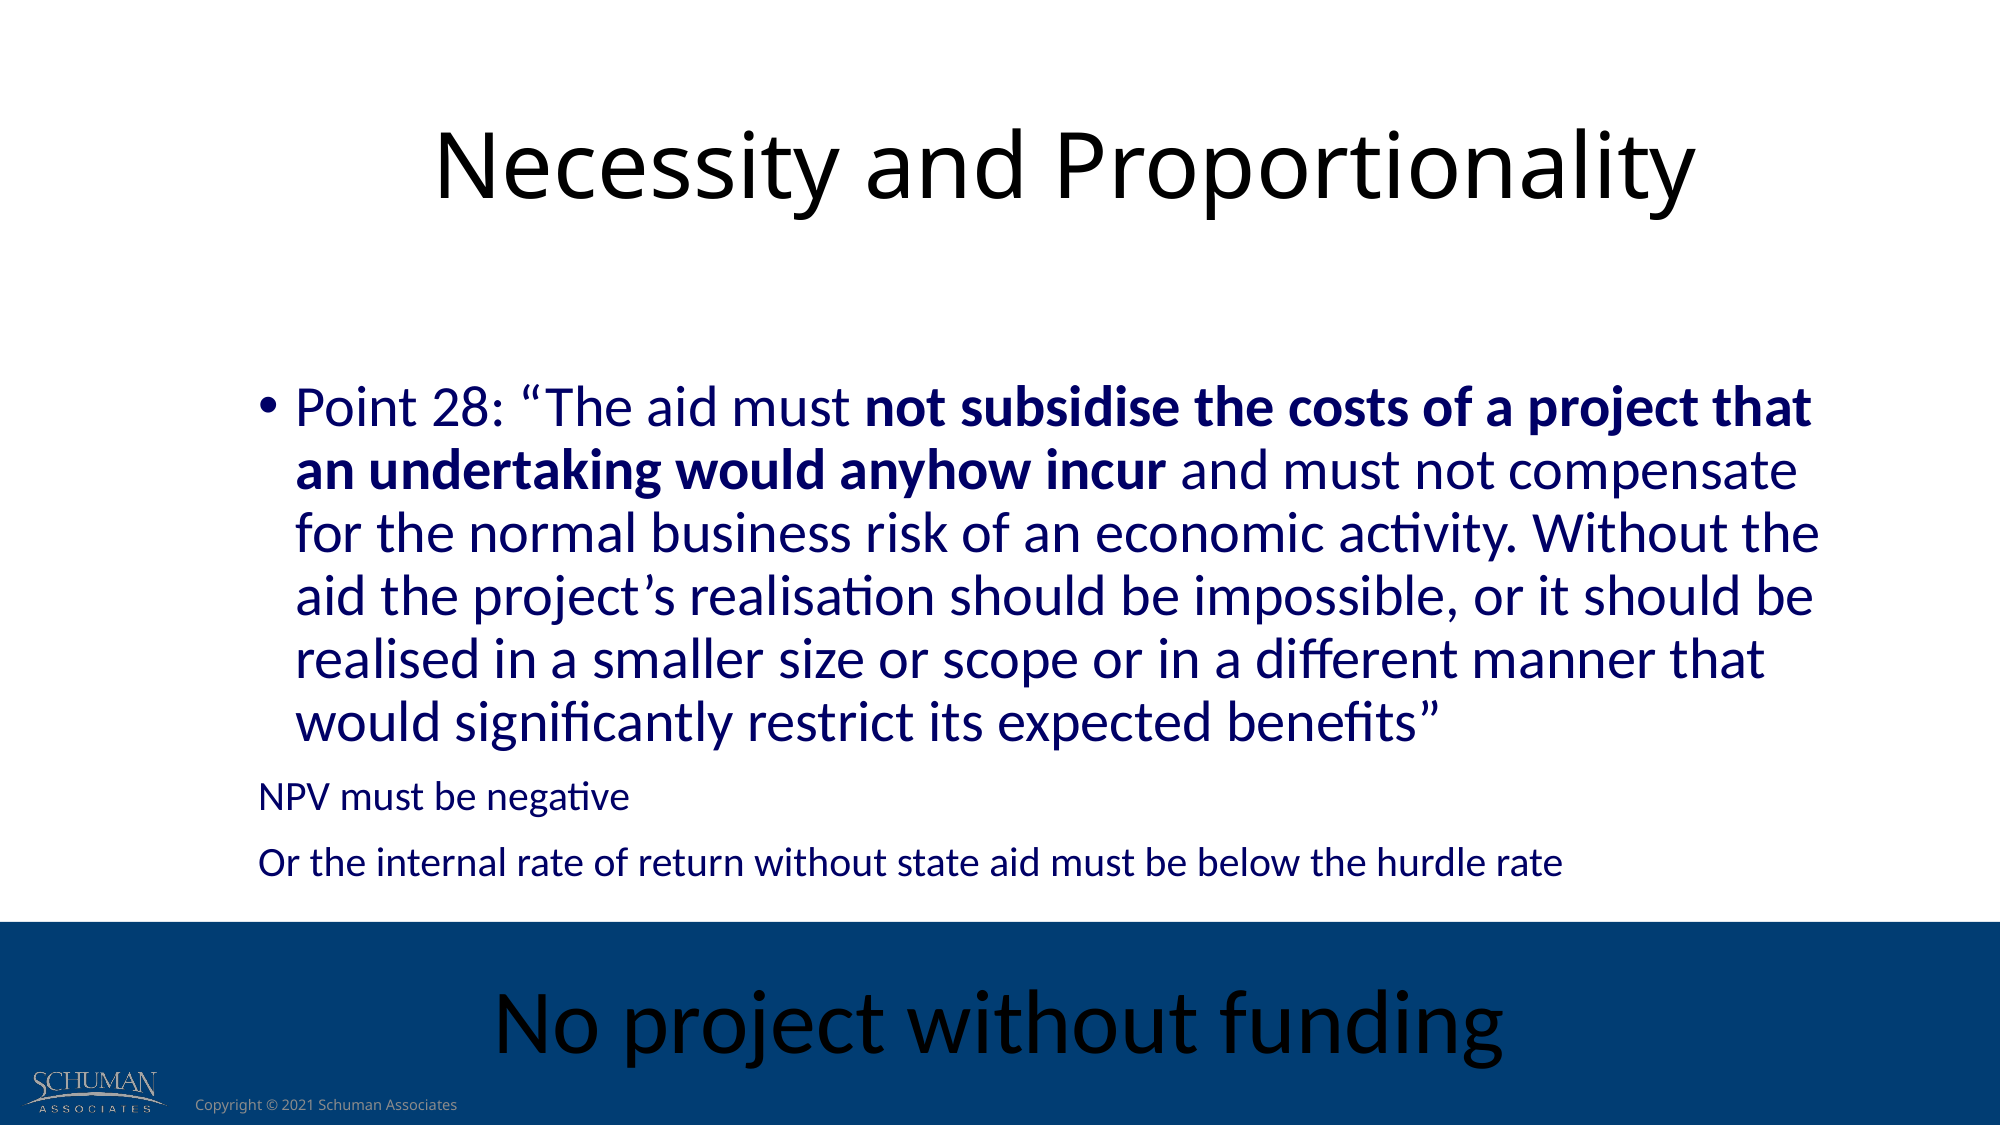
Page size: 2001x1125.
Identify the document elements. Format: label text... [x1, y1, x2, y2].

text_box Point 28: “The aid must not subsidise the costs of a project that an undertaking would anyhow incur and must not compensate for the normal business risk of an economic activity. Without the aid the project’s realisation should be impossible, or it should be realised in a smaller size or scope or in a different manner that would significantly restrict its expected benefits” NPV must be negative Or the internal rate of return without state aid must be below the hurdle rate [243, 368, 1887, 950]
text_box Copyright © 2021 Schuman Associates [180, 1079, 492, 1125]
text_box Necessity and Proportionality [243, 112, 1887, 319]
picture [20, 1071, 169, 1113]
text_box No project without funding [0, 921, 2000, 1125]
